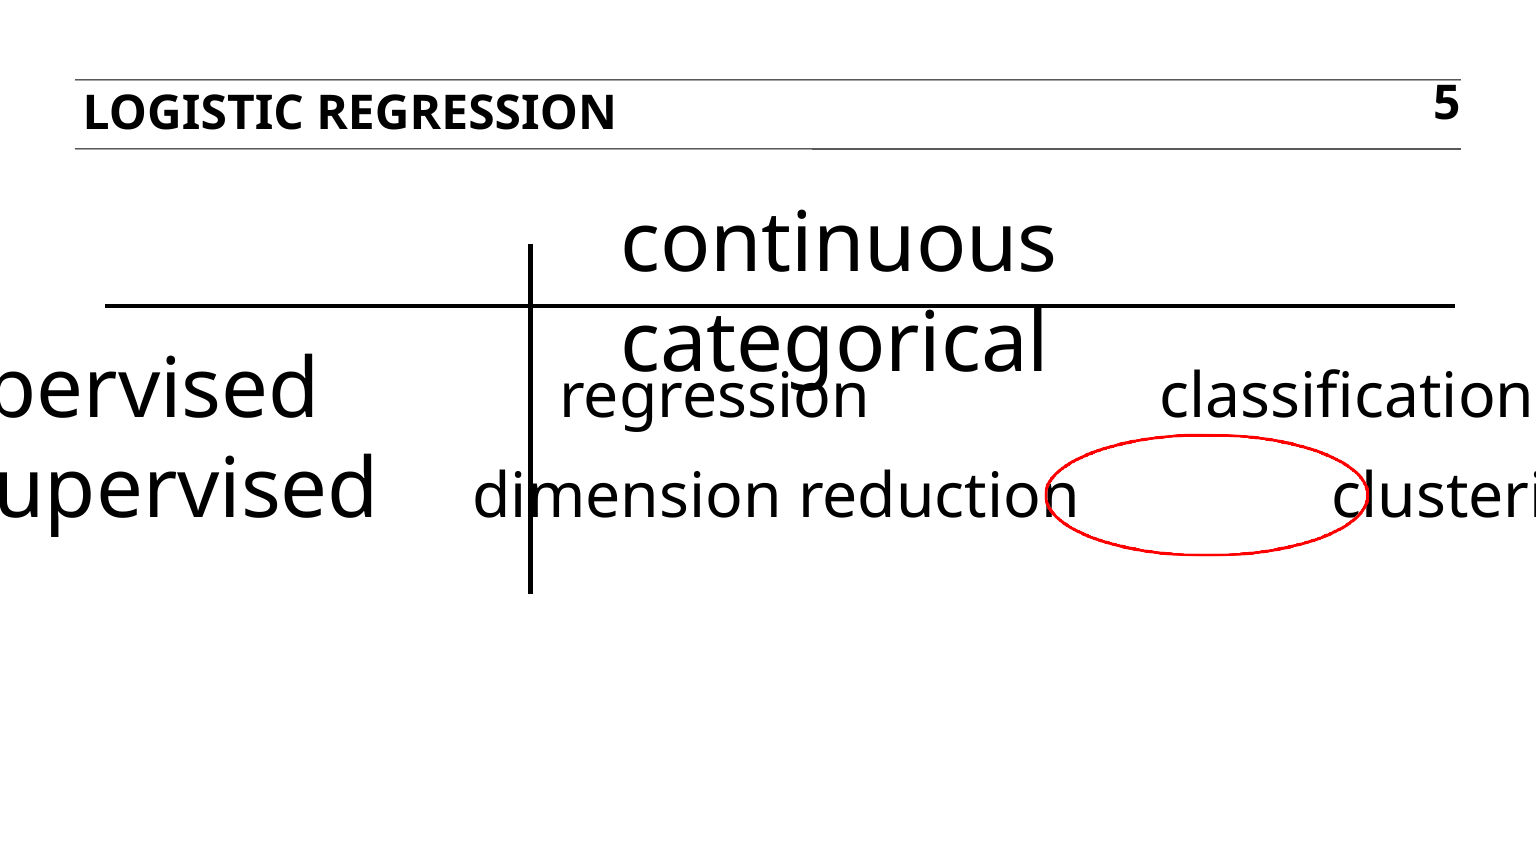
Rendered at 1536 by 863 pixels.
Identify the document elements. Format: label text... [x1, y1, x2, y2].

text_box continuous categorical [605, 181, 1506, 326]
picture [1023, 430, 1395, 582]
slide_number 5 [1419, 86, 1461, 138]
list Logistic regression [67, 81, 1118, 132]
text_box supervised regression classification unsupervised dimension reduction clustering [535, 326, 1536, 542]
text_box supervised regression classification unsupervised dimension reduction clustering [0, 326, 526, 542]
